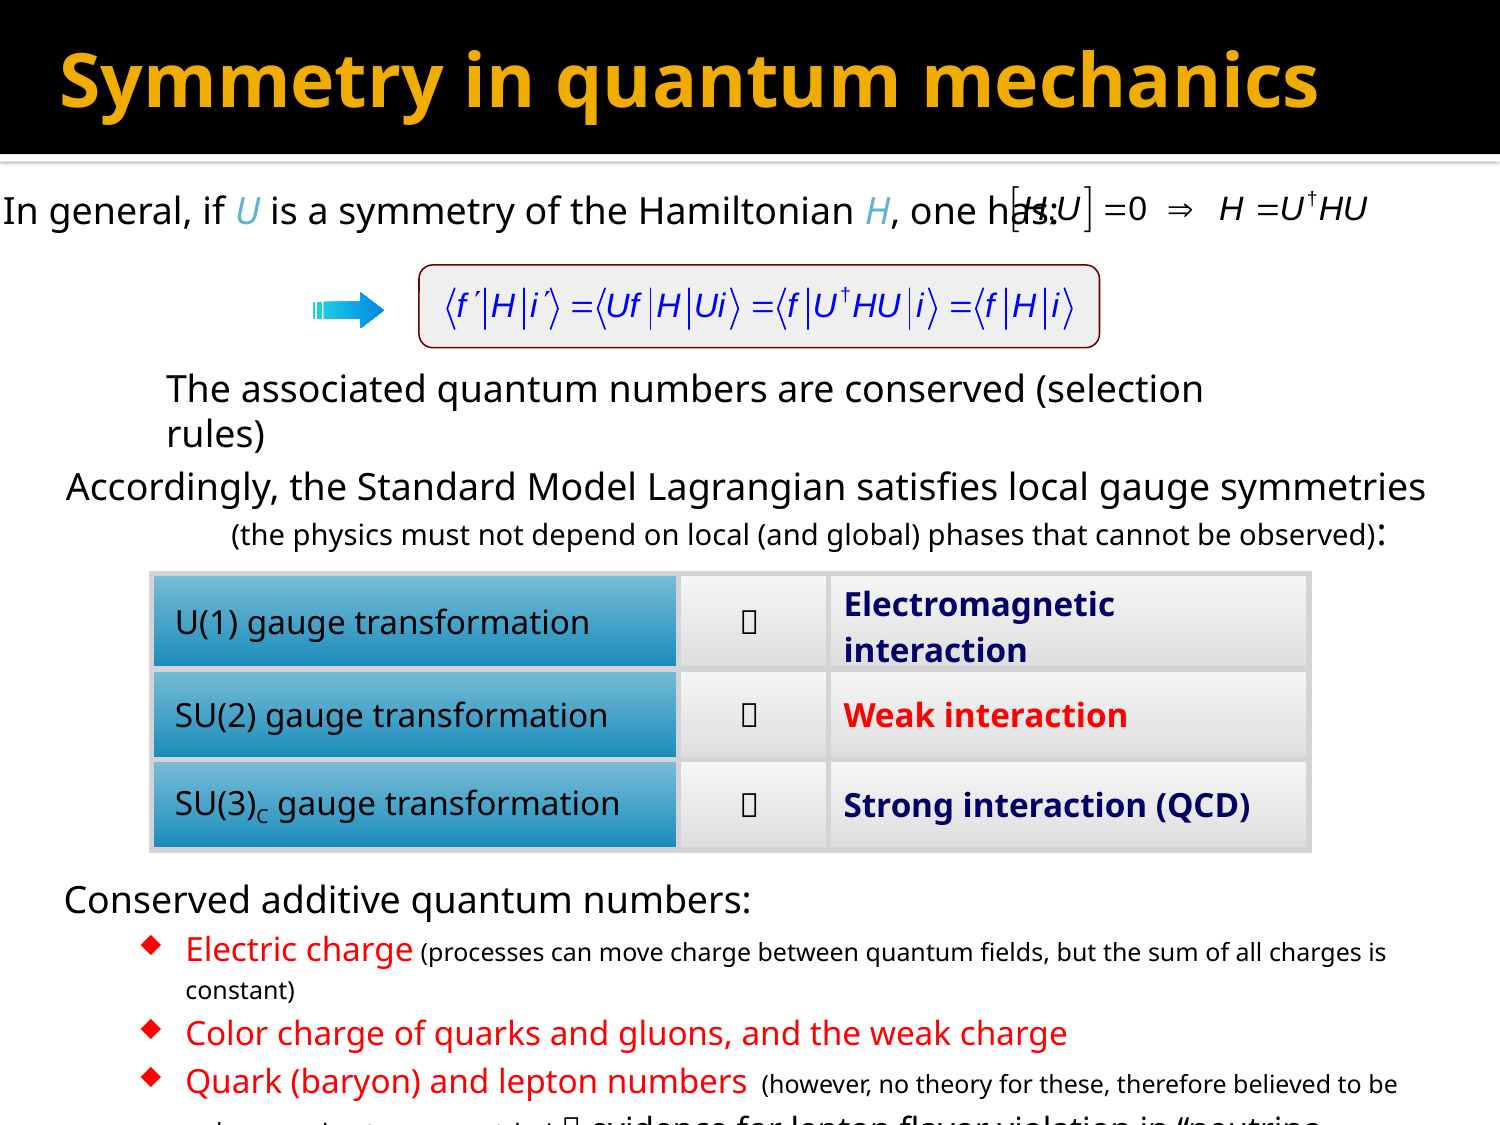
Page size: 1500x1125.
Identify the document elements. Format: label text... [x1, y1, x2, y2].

text_box Conserved additive quantum numbers: Electric charge (processes can move charge between quantum fields, but the sum of all charges is constant) Color charge of quarks and gluons, and the weak charge Quark (baryon) and lepton numbers (however, no theory for these, therefore believed to be only approximate asymmetries)  evidence for lepton flavor violation in “neutrino oscillation” [48, 867, 1467, 1125]
text_box The associated quantum numbers are conserved (selection rules) [151, 357, 1311, 455]
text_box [440, 280, 1081, 337]
table_cell Strong interaction (QCD) [831, 762, 1306, 847]
table_header U(1) gauge transformation [154, 576, 676, 666]
table_cell SU(2) gauge transformation [154, 672, 676, 757]
table_header Electromagnetic interaction [831, 576, 1306, 666]
text_box In general, if U is a symmetry of the Hamiltonian H, one has: [0, 179, 1075, 240]
title Symmetry in quantum mechanics [44, 0, 1467, 155]
text_box [323, 292, 384, 329]
table_cell SU(3)C gauge transformation [154, 762, 676, 847]
table_header  [681, 576, 826, 666]
text_box [317, 301, 322, 319]
text_box [418, 264, 1100, 348]
table_cell  [681, 762, 826, 847]
table_cell Weak interaction [831, 672, 1306, 757]
text_box Accordingly, the Standard Model Lagrangian satisfies local gauge symmetries (the physics must not depend on local (and global) phases that cannot be observed): [51, 455, 1445, 560]
table_cell  [681, 672, 826, 757]
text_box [1007, 184, 1376, 241]
